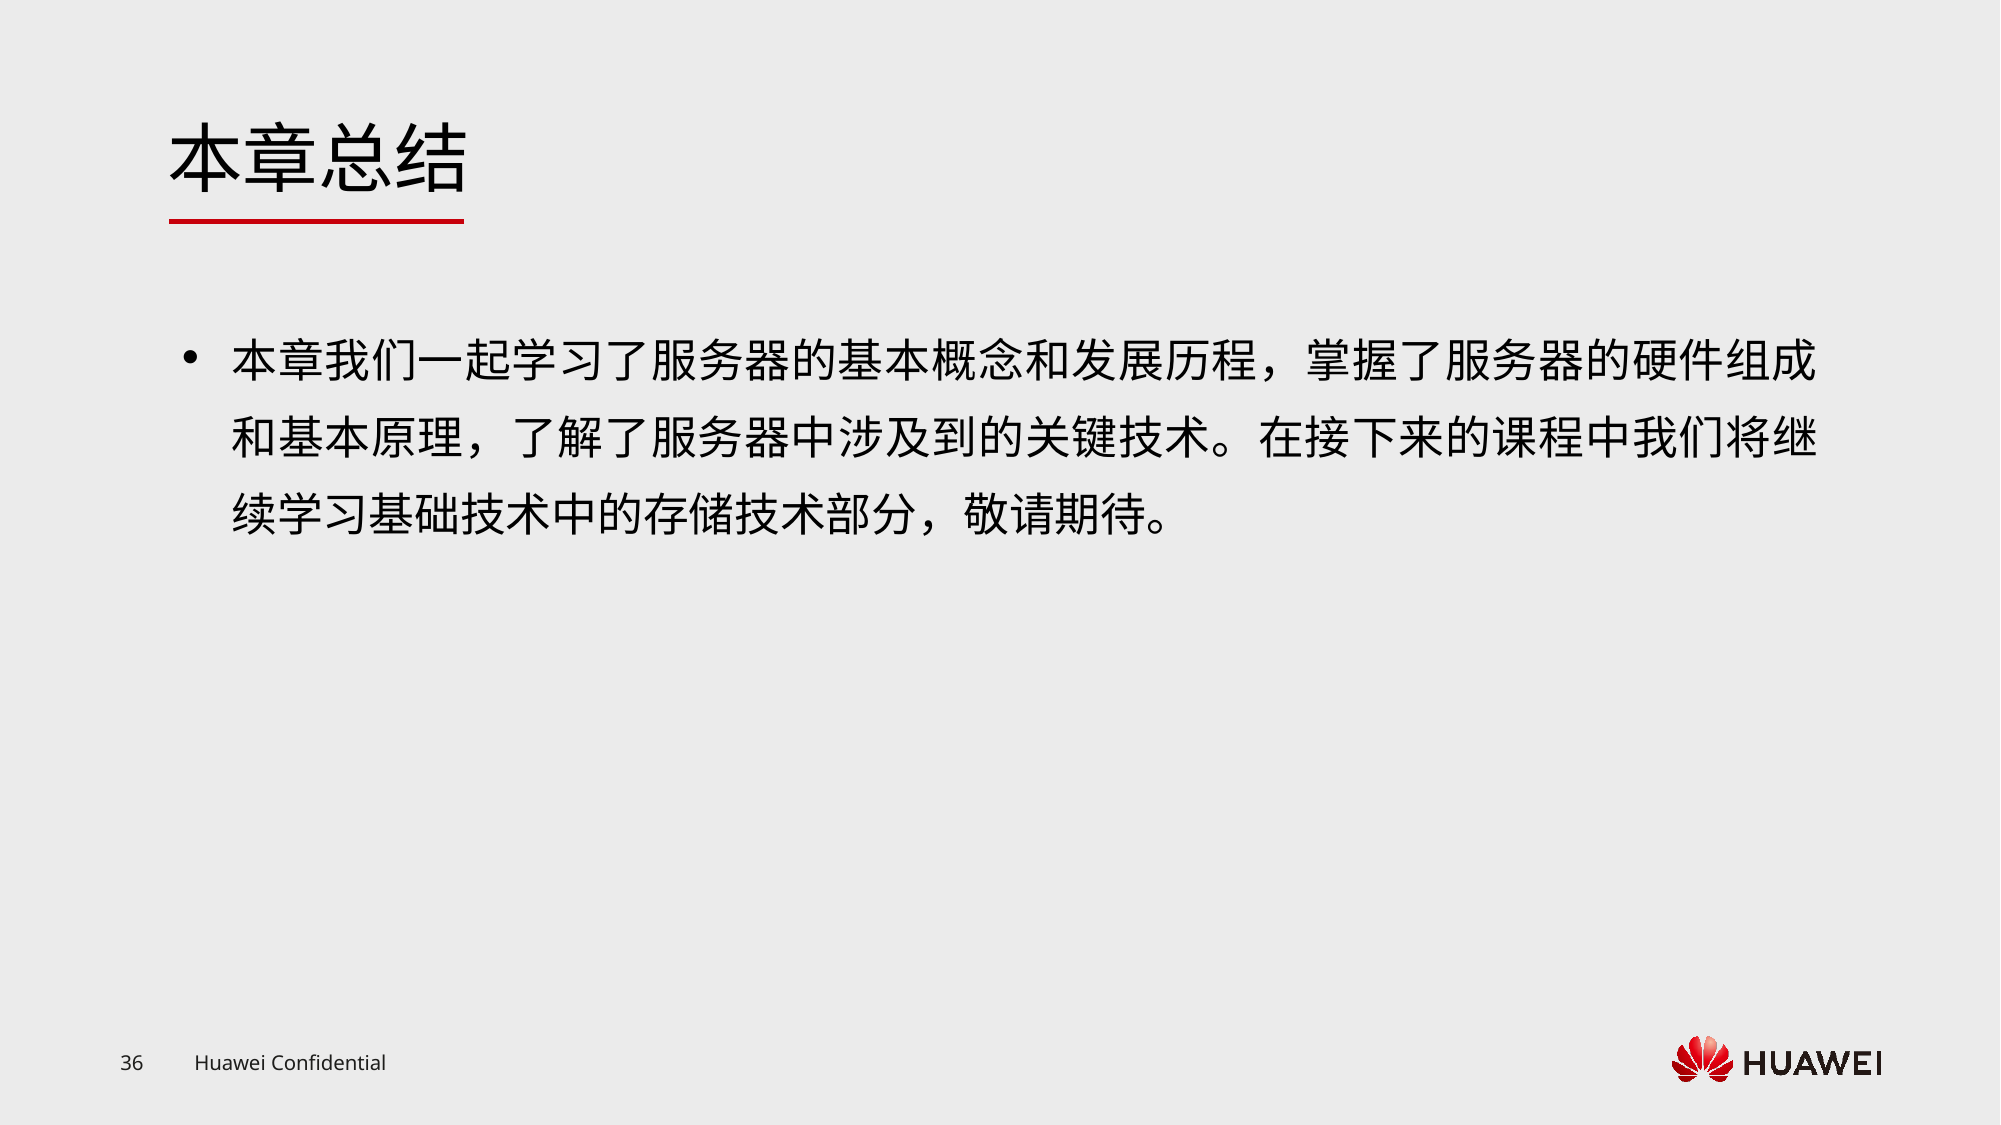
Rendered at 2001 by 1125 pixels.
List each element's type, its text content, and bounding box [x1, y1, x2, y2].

list 本章我们一起学习了服务器的基本概念和发展历程，掌握了服务器的硬件组成和基本原理，了解了服务器中涉及到的关键技术。在接下来的课程中我们将继续学习基础技术中的存储技术部分，敬请期待。 [167, 302, 1833, 973]
picture [1672, 1036, 1881, 1082]
